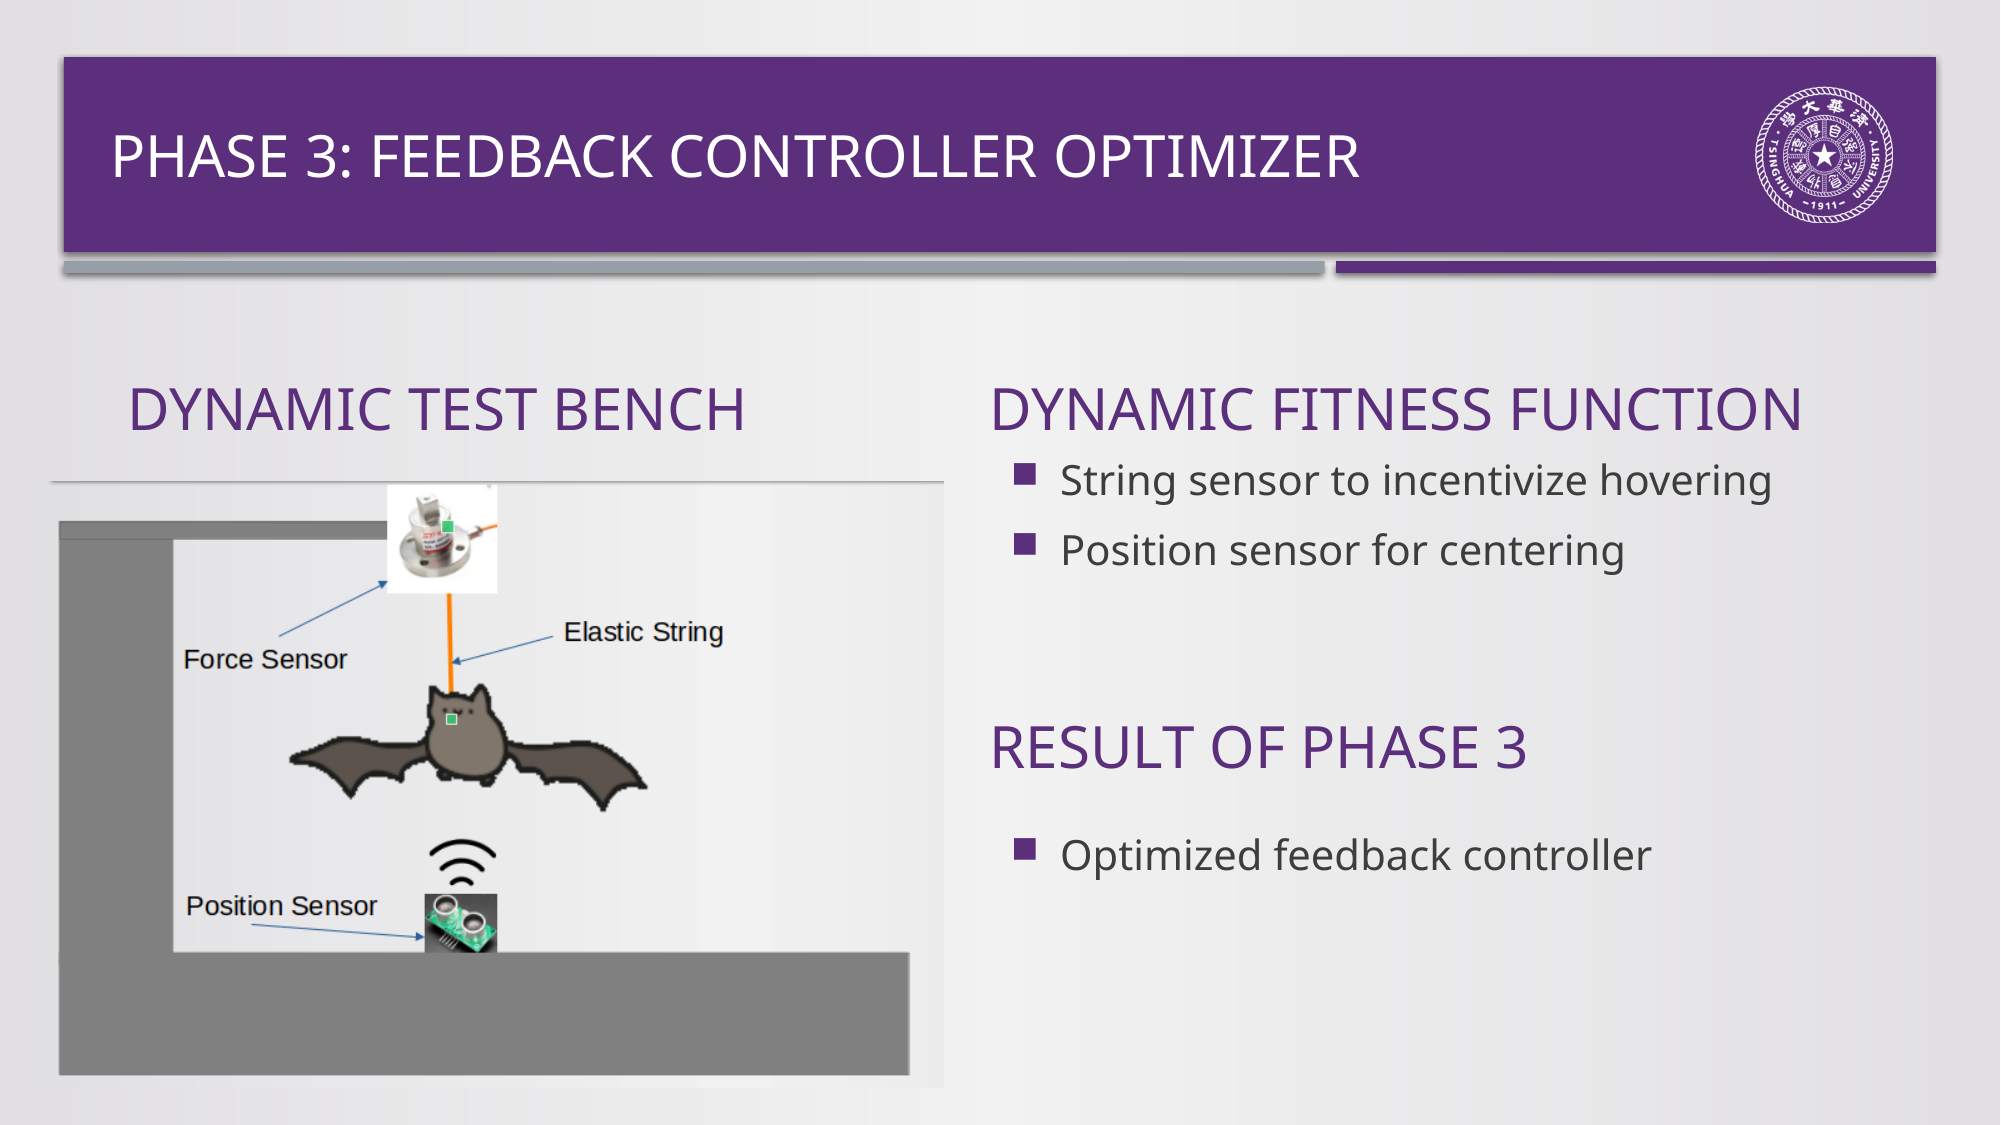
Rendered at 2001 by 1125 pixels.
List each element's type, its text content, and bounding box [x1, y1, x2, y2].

title Phase 3: feedback controller optimizer [95, 71, 1756, 238]
text_box String sensor to incentivize hovering Position sensor for centering [995, 446, 1875, 638]
text_box Result of phase 3 [974, 674, 1913, 788]
text_box Dynamic fitness function [974, 337, 1913, 450]
picture [37, 480, 944, 1088]
text_box Optimized feedback controller [995, 821, 1875, 1013]
text_box DYNAMIC TEST BENCH [112, 337, 938, 450]
